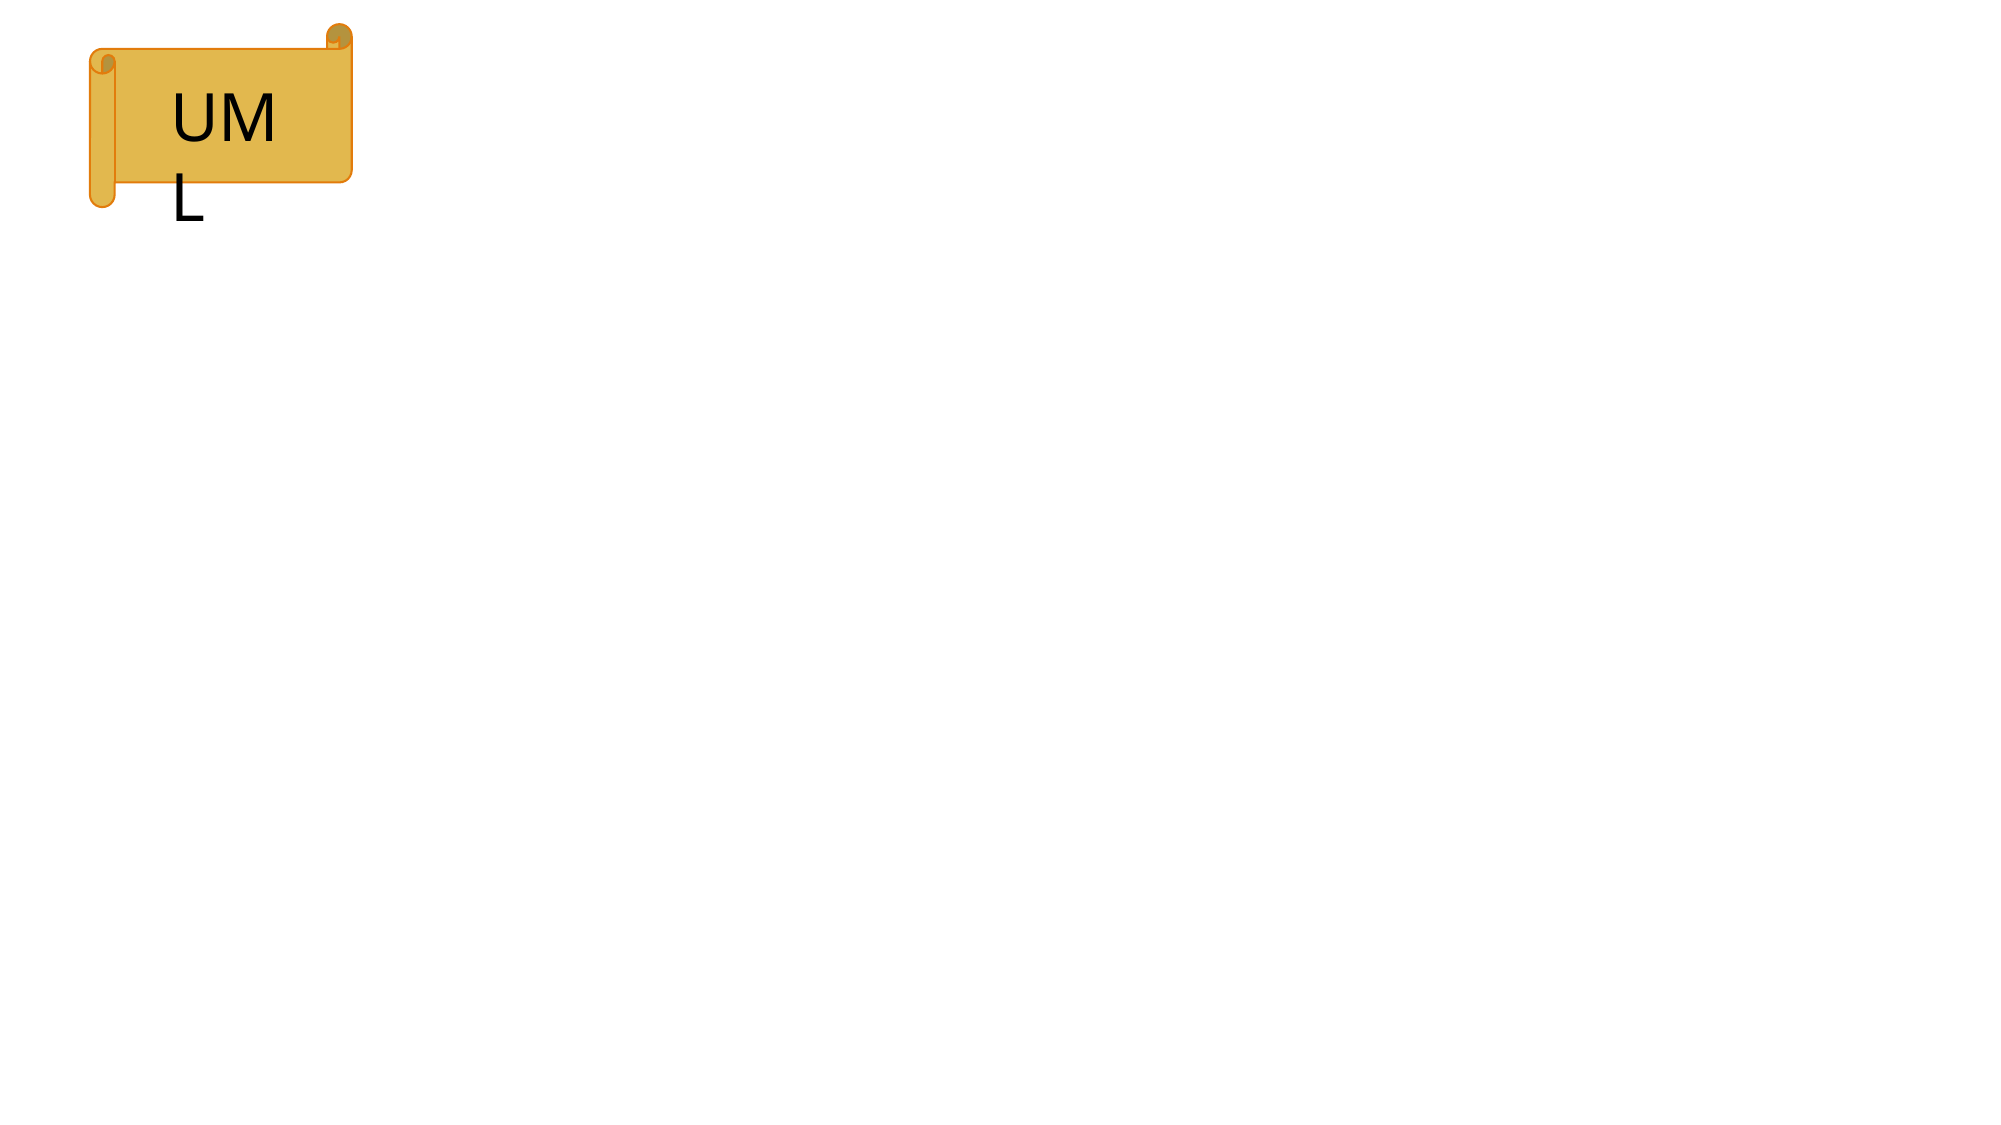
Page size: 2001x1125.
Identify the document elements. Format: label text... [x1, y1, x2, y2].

text_box [88, 23, 353, 209]
text_box UML [155, 67, 296, 243]
